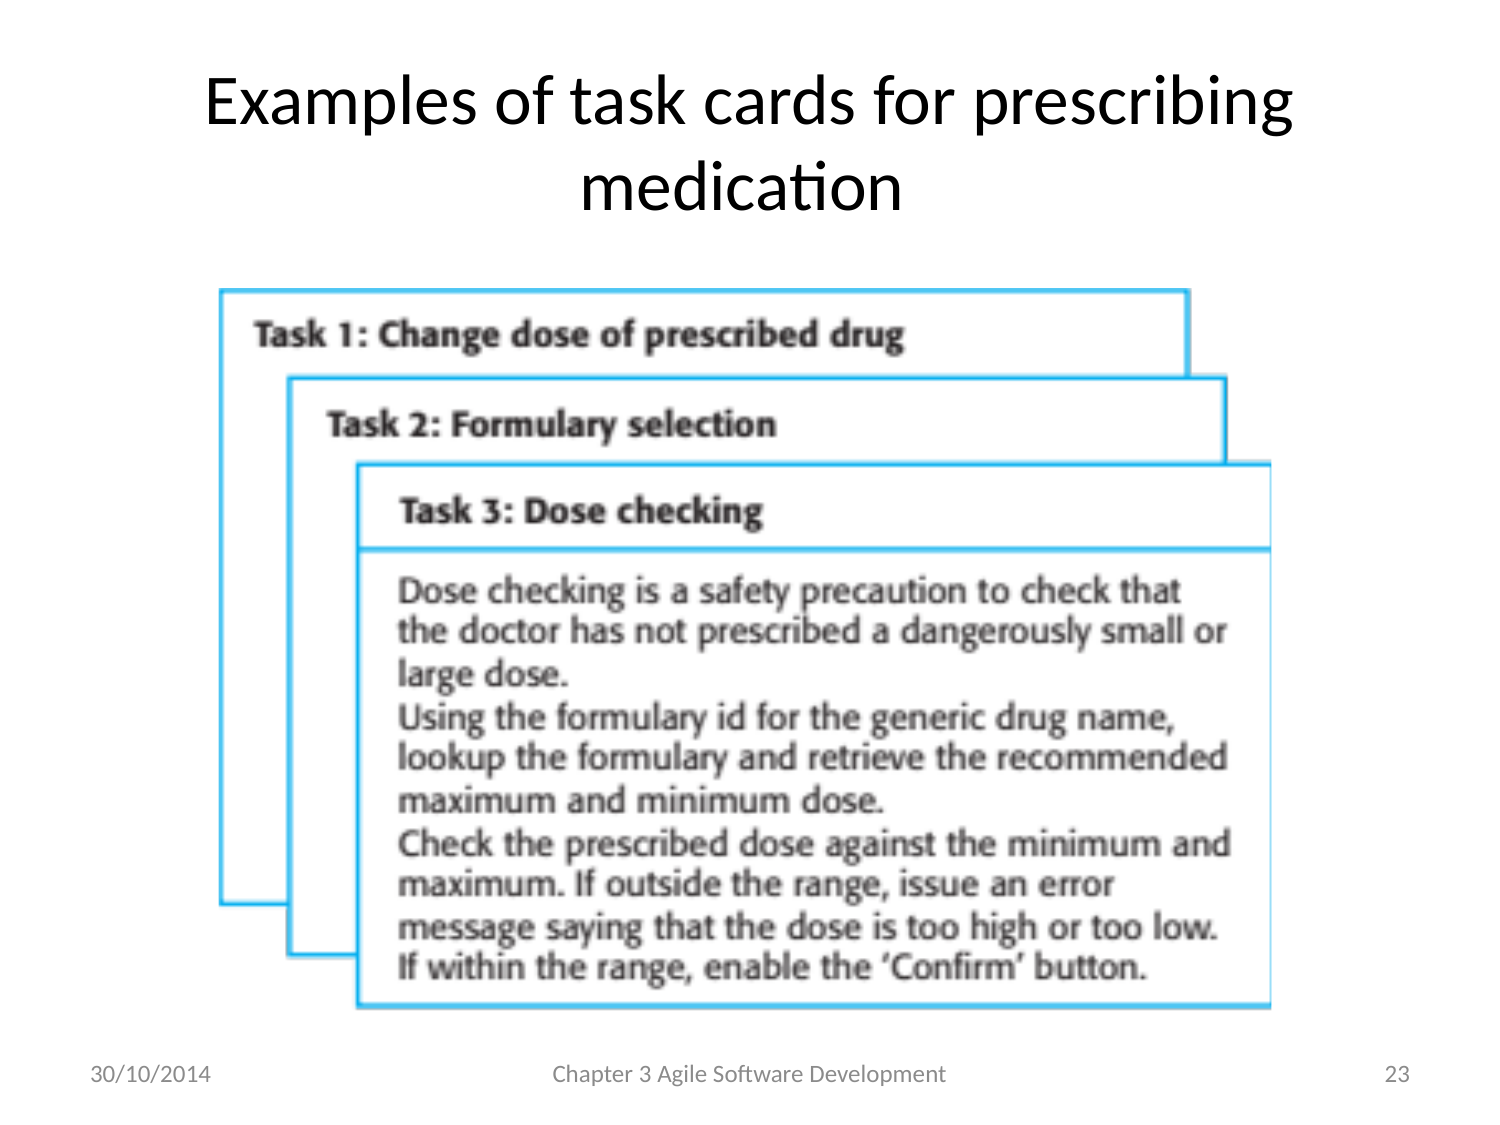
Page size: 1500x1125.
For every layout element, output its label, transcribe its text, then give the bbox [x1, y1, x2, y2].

footer Chapter 3 Agile Software Development [512, 1042, 988, 1103]
picture [218, 288, 1272, 1031]
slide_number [75, 1042, 425, 1103]
title Examples of task cards for prescribing medication [75, 45, 1425, 233]
slide_number 23 [1074, 1042, 1425, 1103]
